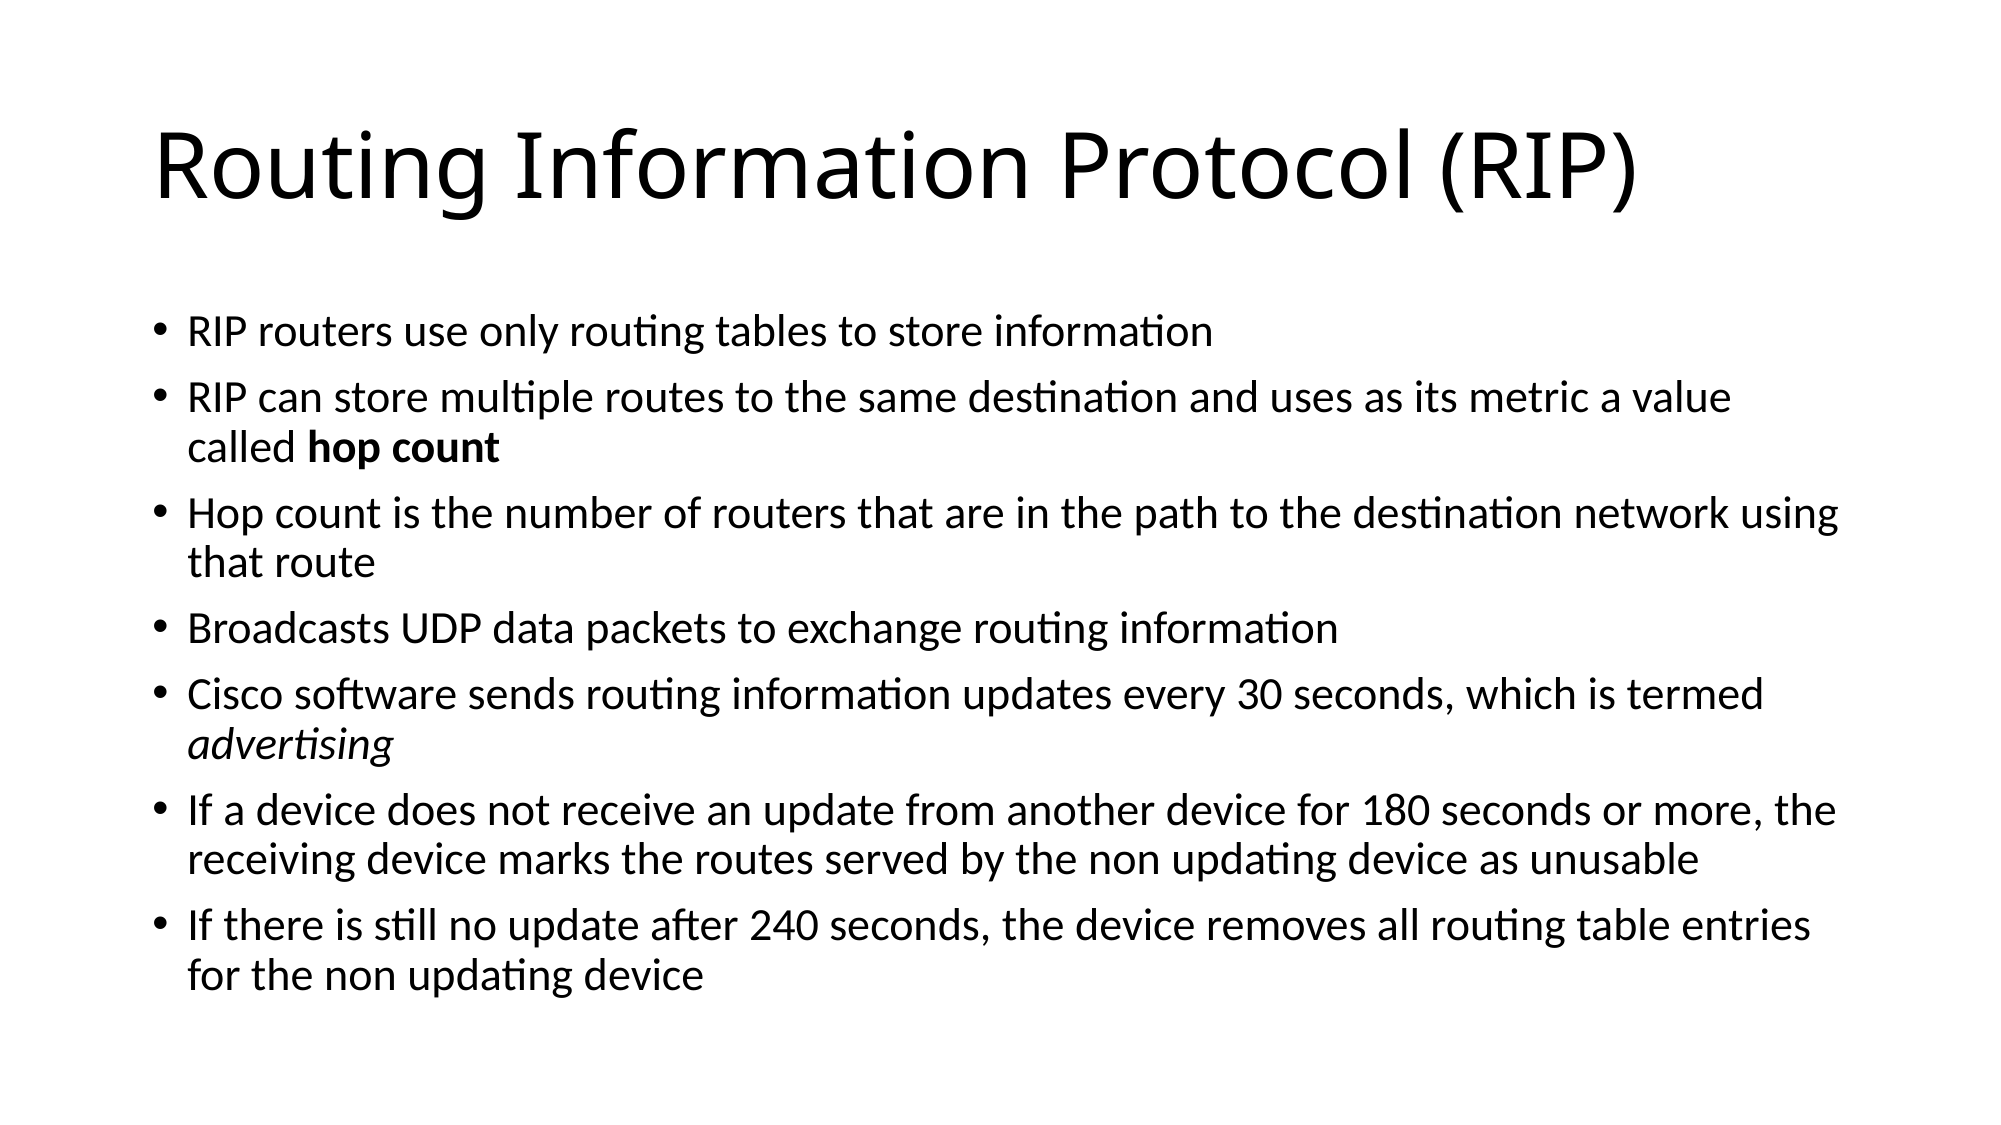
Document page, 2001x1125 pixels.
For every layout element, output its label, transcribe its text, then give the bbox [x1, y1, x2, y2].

title Routing Information Protocol (RIP) [137, 59, 1863, 278]
list RIP routers use only routing tables to store information RIP can store multiple routes to the same destination and uses as its metric a value called hop count Hop count is the number of routers that are in the path to the destination network using that route Broadcasts UDP data packets to exchange routing information Cisco software sends routing information updates every 30 seconds, which is termed advertising If a device does not receive an update from another device for 180 seconds or more, the receiving device marks the routes served by the non updating device as unusable If there is still no update after 240 seconds, the device removes all routing table entries for the non updating device [137, 299, 1863, 1014]
